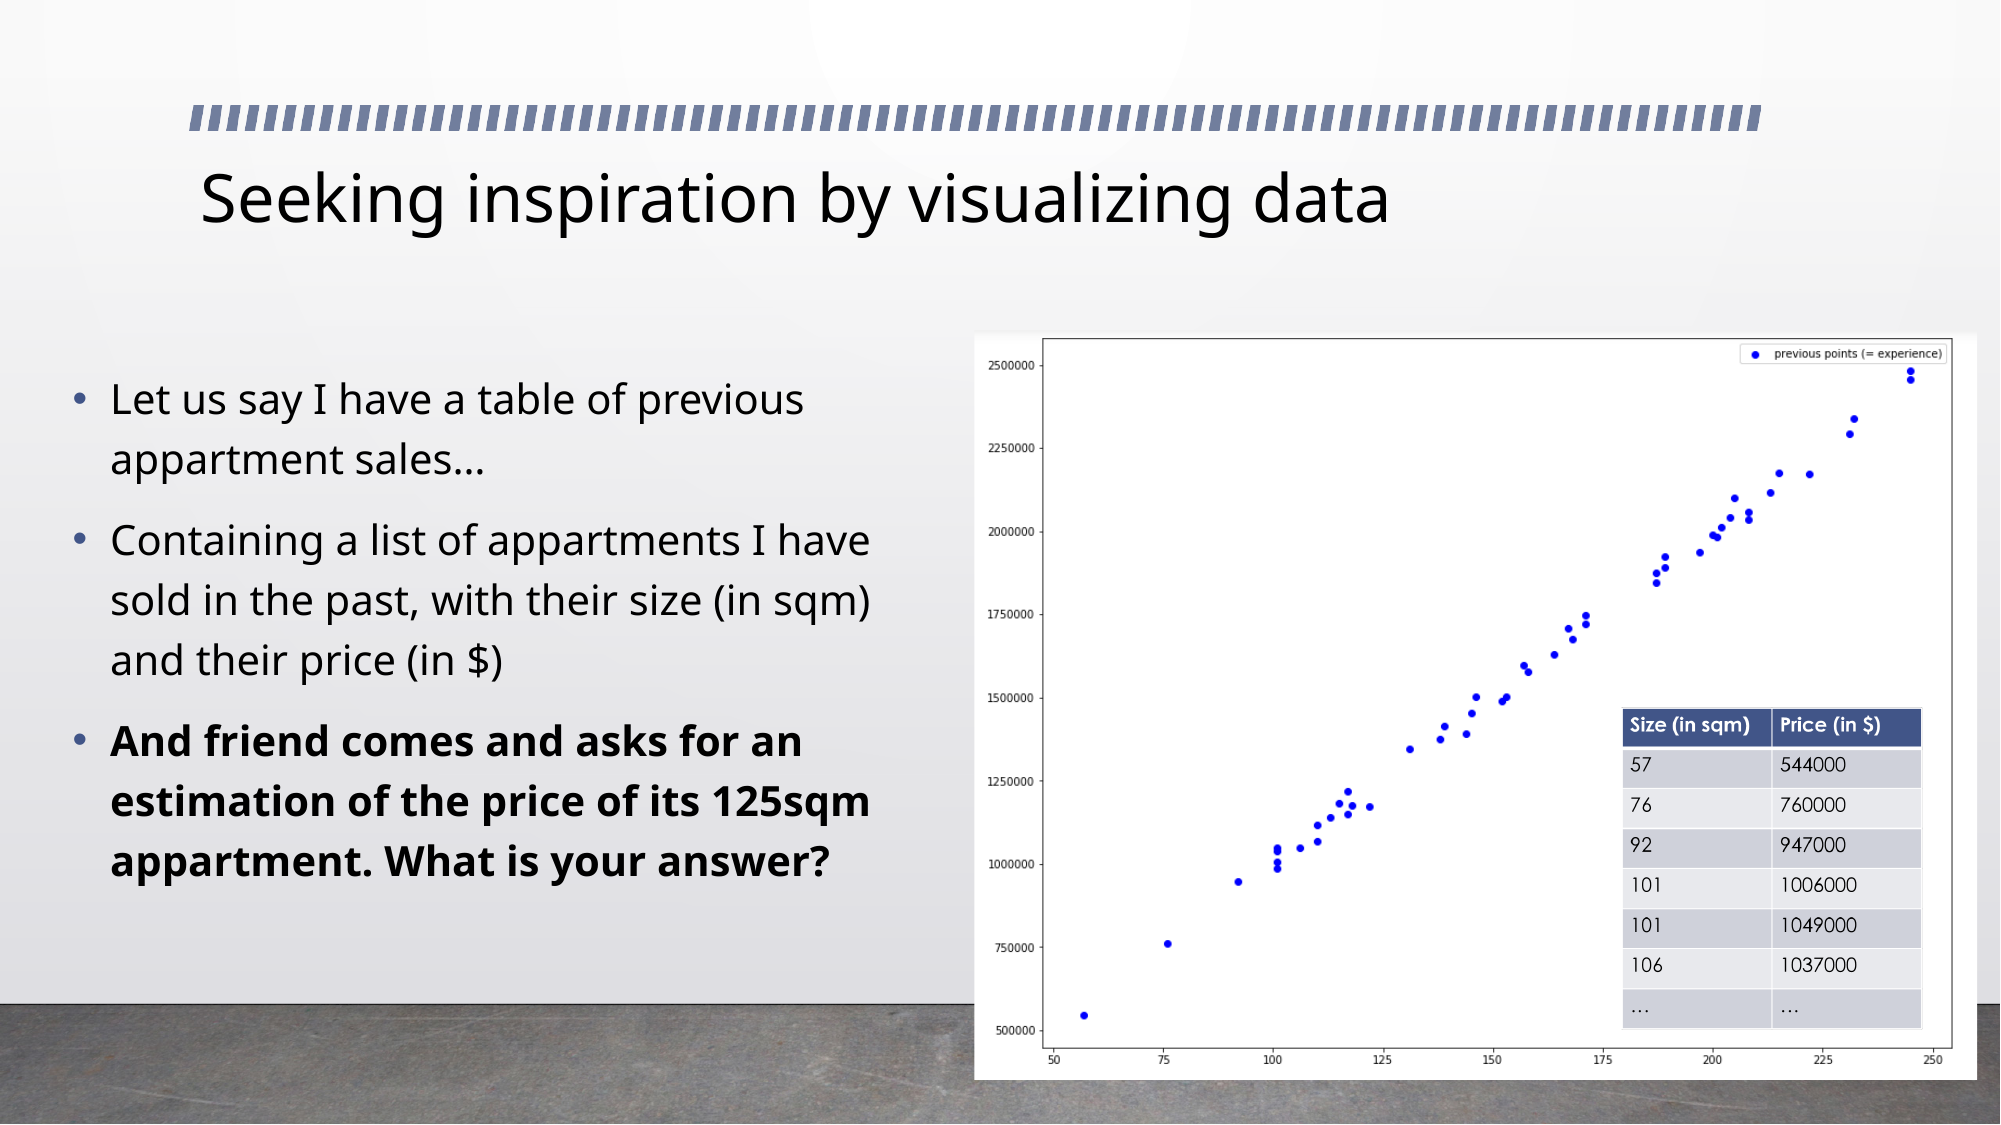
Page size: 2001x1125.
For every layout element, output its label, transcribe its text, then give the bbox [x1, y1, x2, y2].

list Let us say I have a table of previous appartment sales… Containing a list of appartments I have sold in the past, with their size (in sqm) and their price (in $) And friend comes and asks for an estimation of the price of its 125sqm appartment. What is your answer? [57, 355, 948, 968]
picture [0, 330, 2000, 1124]
title Seeking inspiration by visualizing data [185, 157, 1762, 331]
